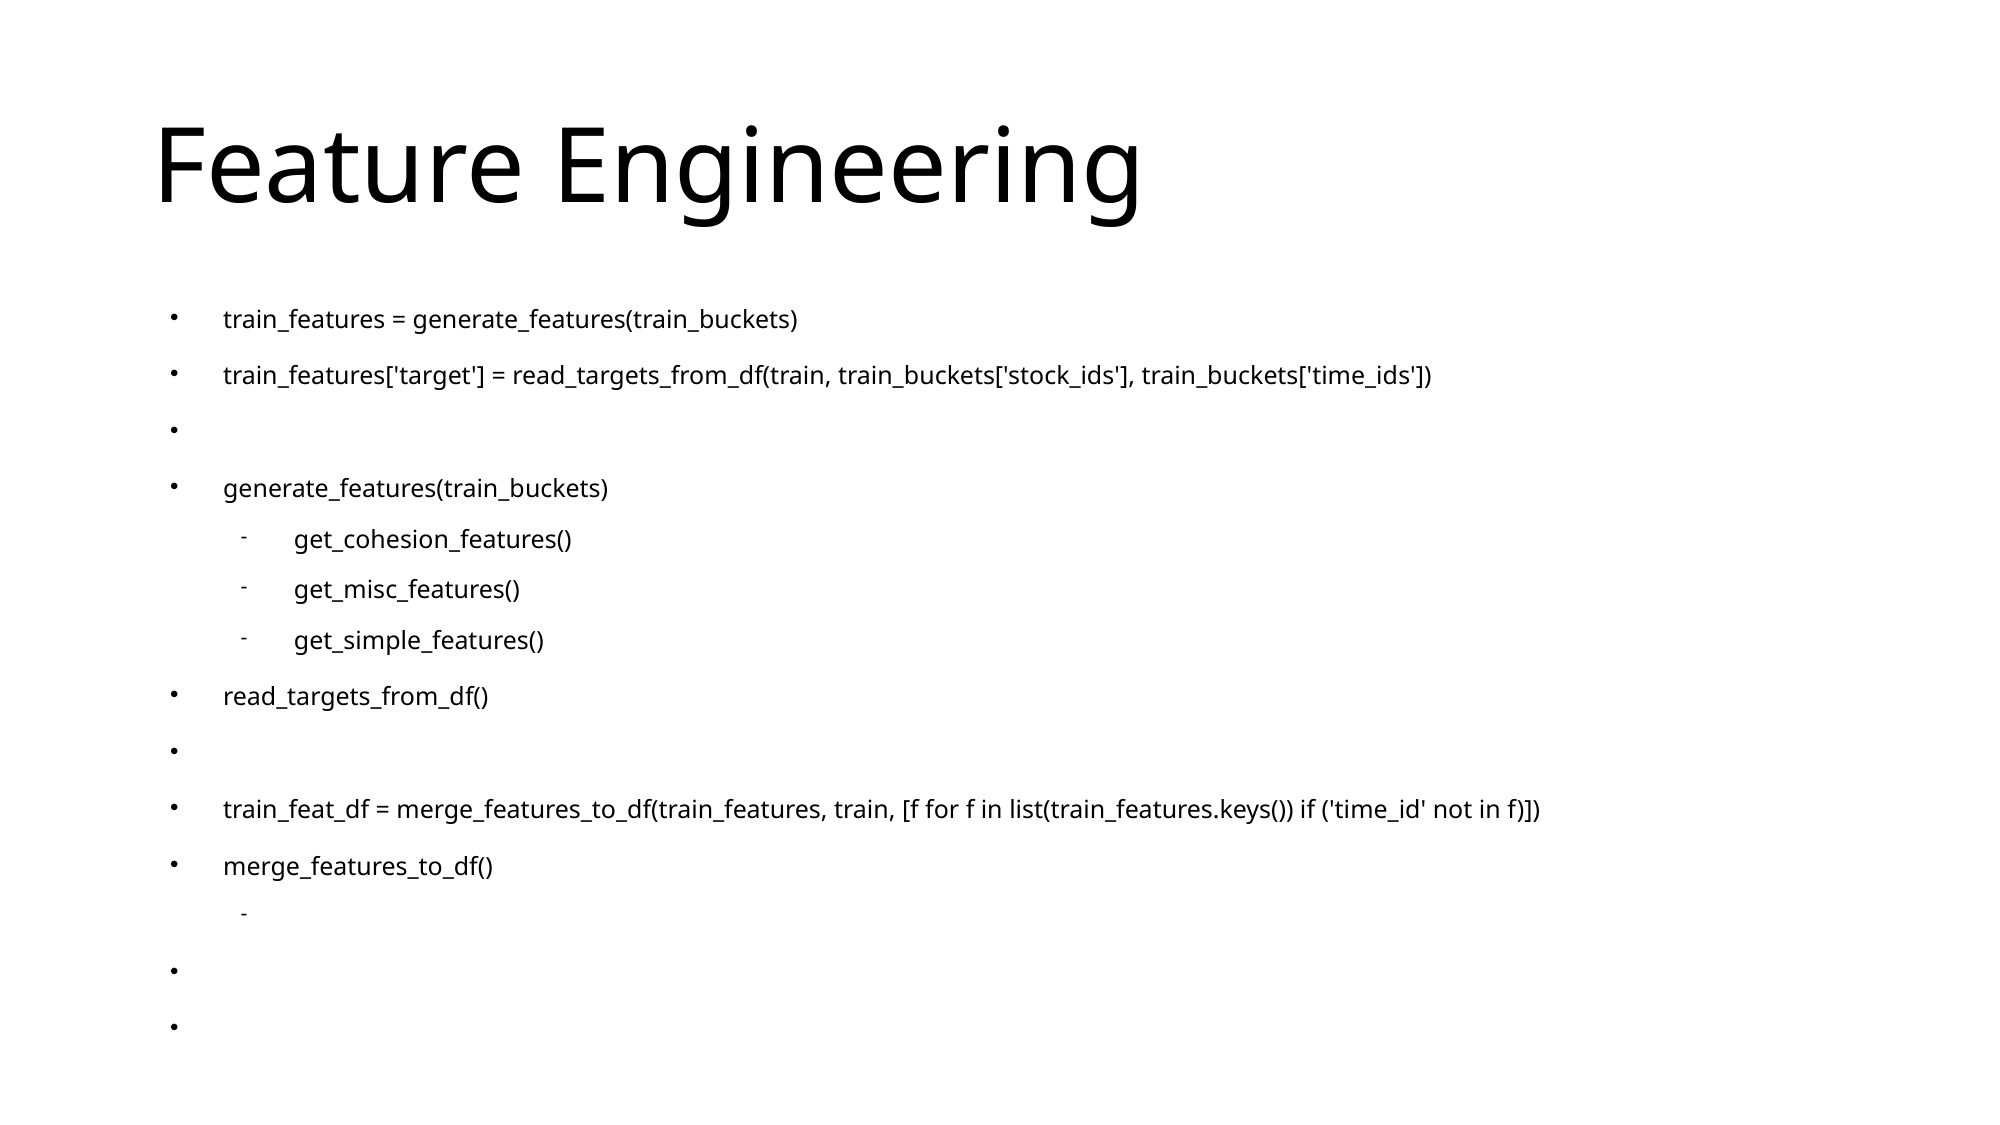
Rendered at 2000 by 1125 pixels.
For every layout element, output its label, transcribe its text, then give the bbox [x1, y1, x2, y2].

title Feature Engineering [137, 59, 1862, 277]
list train_features = generate_features(train_buckets) train_features['target'] = read_targets_from_df(train, train_buckets['stock_ids'], train_buckets['time_ids']) generate_features(train_buckets) get_cohesion_features() get_misc_features() get_simple_features() read_targets_from_df() train_feat_df = merge_features_to_df(train_features, train, [f for f in list(train_features.keys()) if ('time_id' not in f)]) merge_features_to_df() [137, 299, 1862, 1013]
